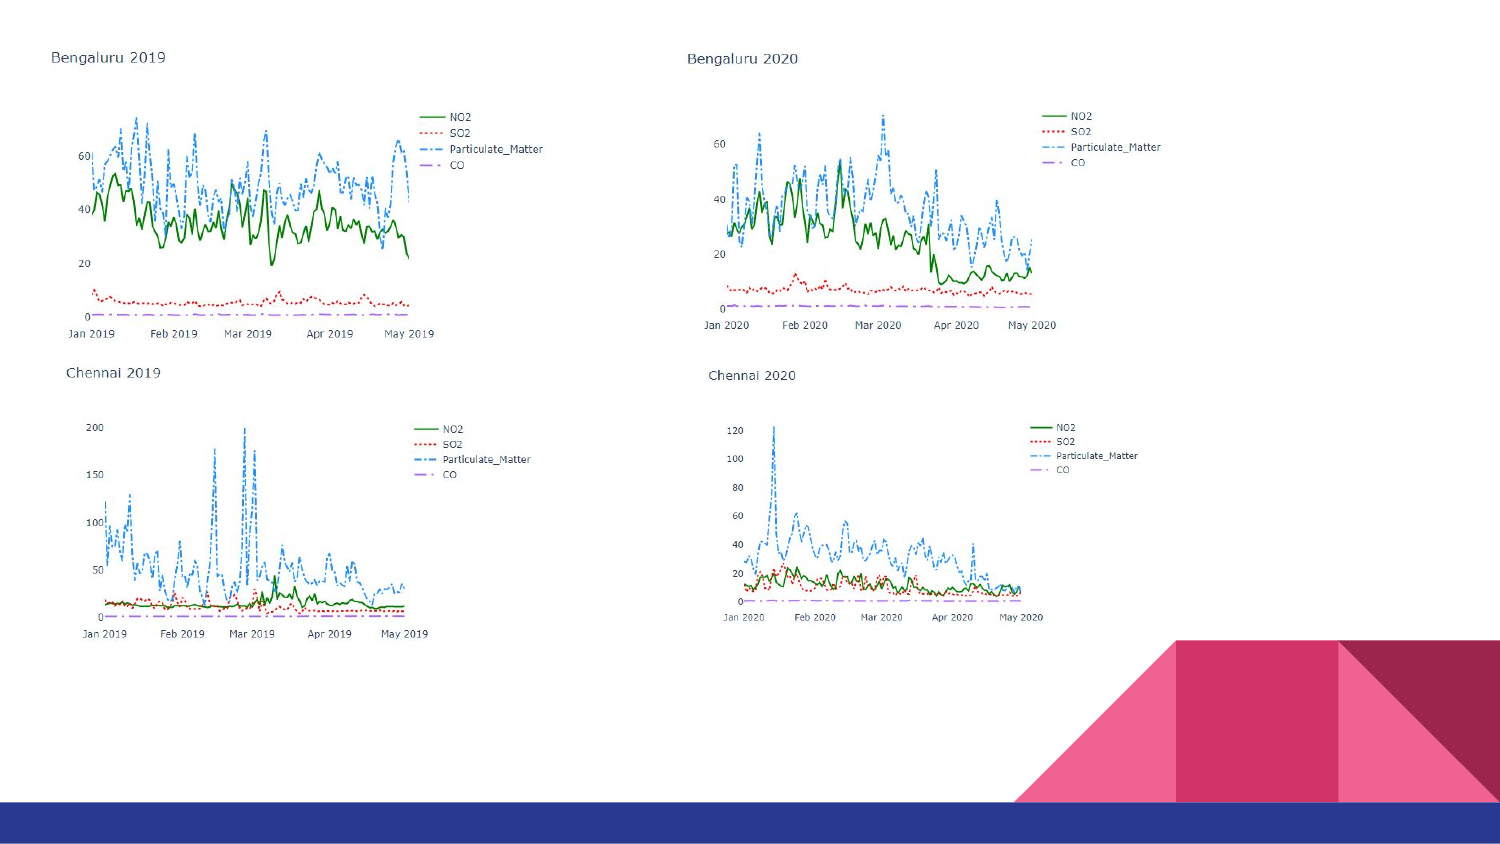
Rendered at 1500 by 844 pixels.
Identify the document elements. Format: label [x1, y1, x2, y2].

picture [644, 32, 1176, 340]
picture [701, 358, 1165, 635]
picture [36, 28, 552, 344]
picture [50, 354, 552, 646]
